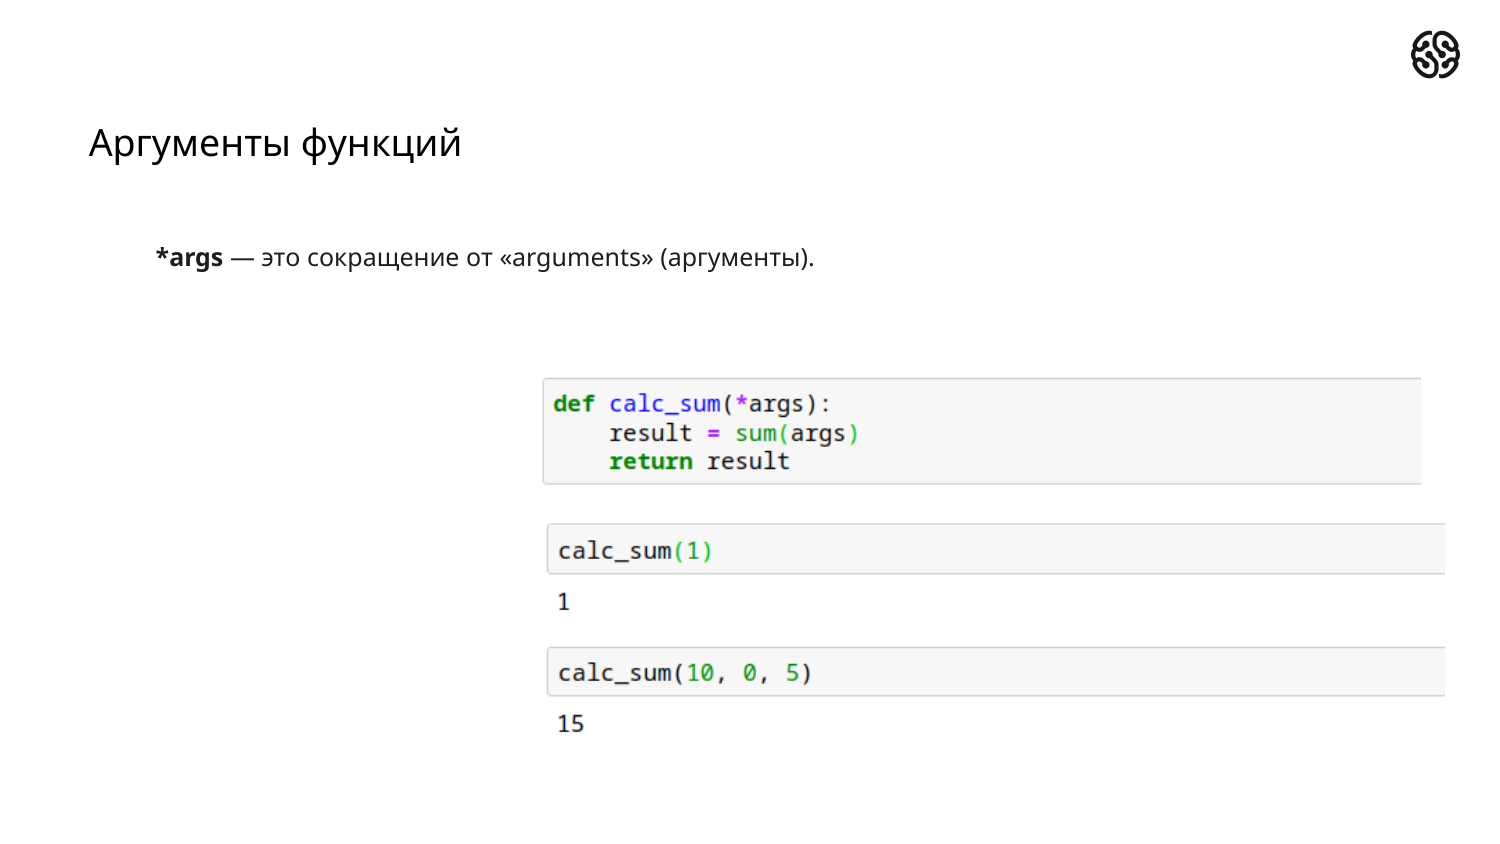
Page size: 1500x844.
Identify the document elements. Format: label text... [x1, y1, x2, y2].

picture [532, 371, 1421, 496]
picture [1411, 30, 1460, 79]
text_box Аргументы функций [88, 118, 721, 193]
text_box *args — это сокращение от «arguments» (аргументы). [80, 236, 847, 410]
picture [539, 515, 1445, 752]
